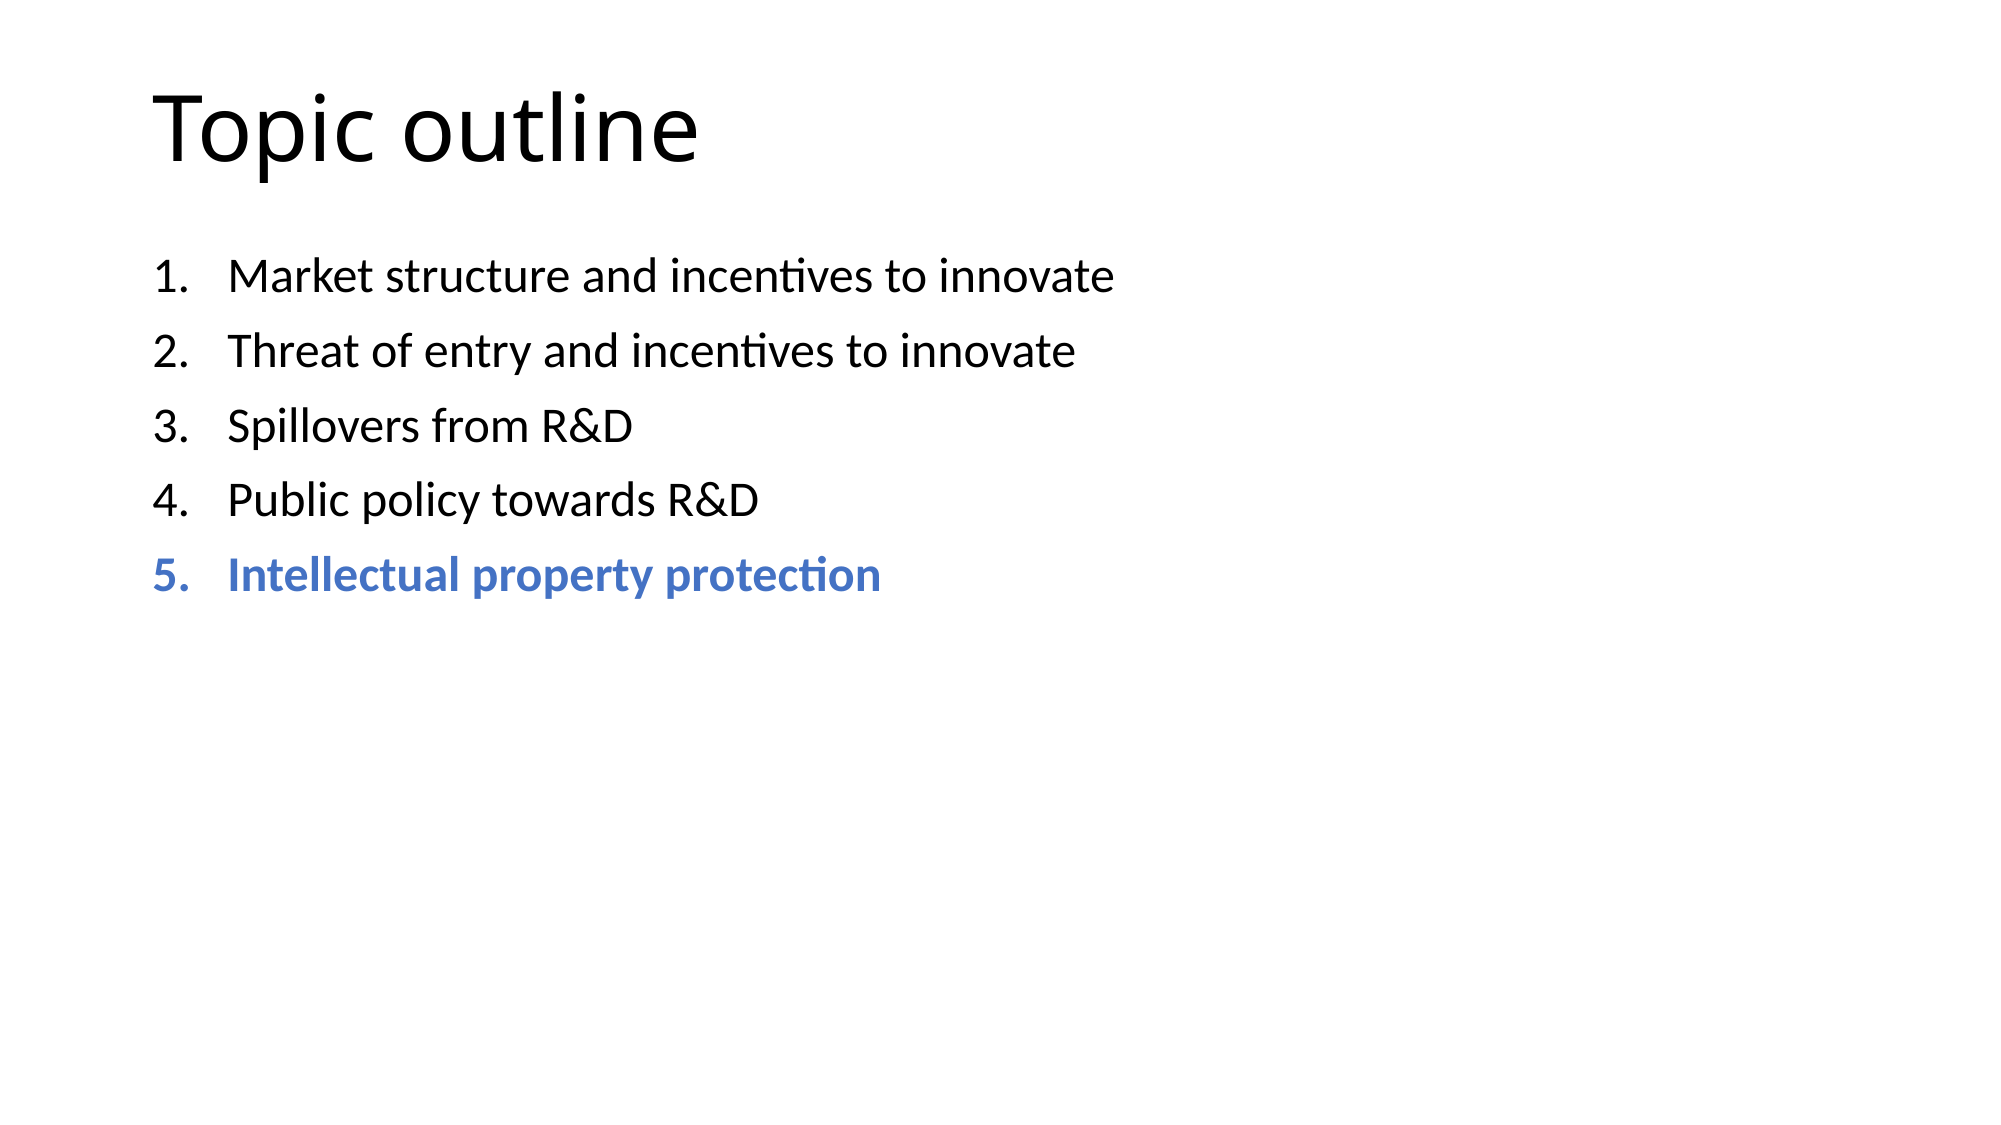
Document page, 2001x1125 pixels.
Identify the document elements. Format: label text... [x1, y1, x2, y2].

text_box Topic outline [137, 23, 1863, 241]
list Market structure and incentives to innovate Threat of entry and incentives to innovate Spillovers from R&D Public policy towards R&D Intellectual property protection [137, 241, 1925, 1101]
